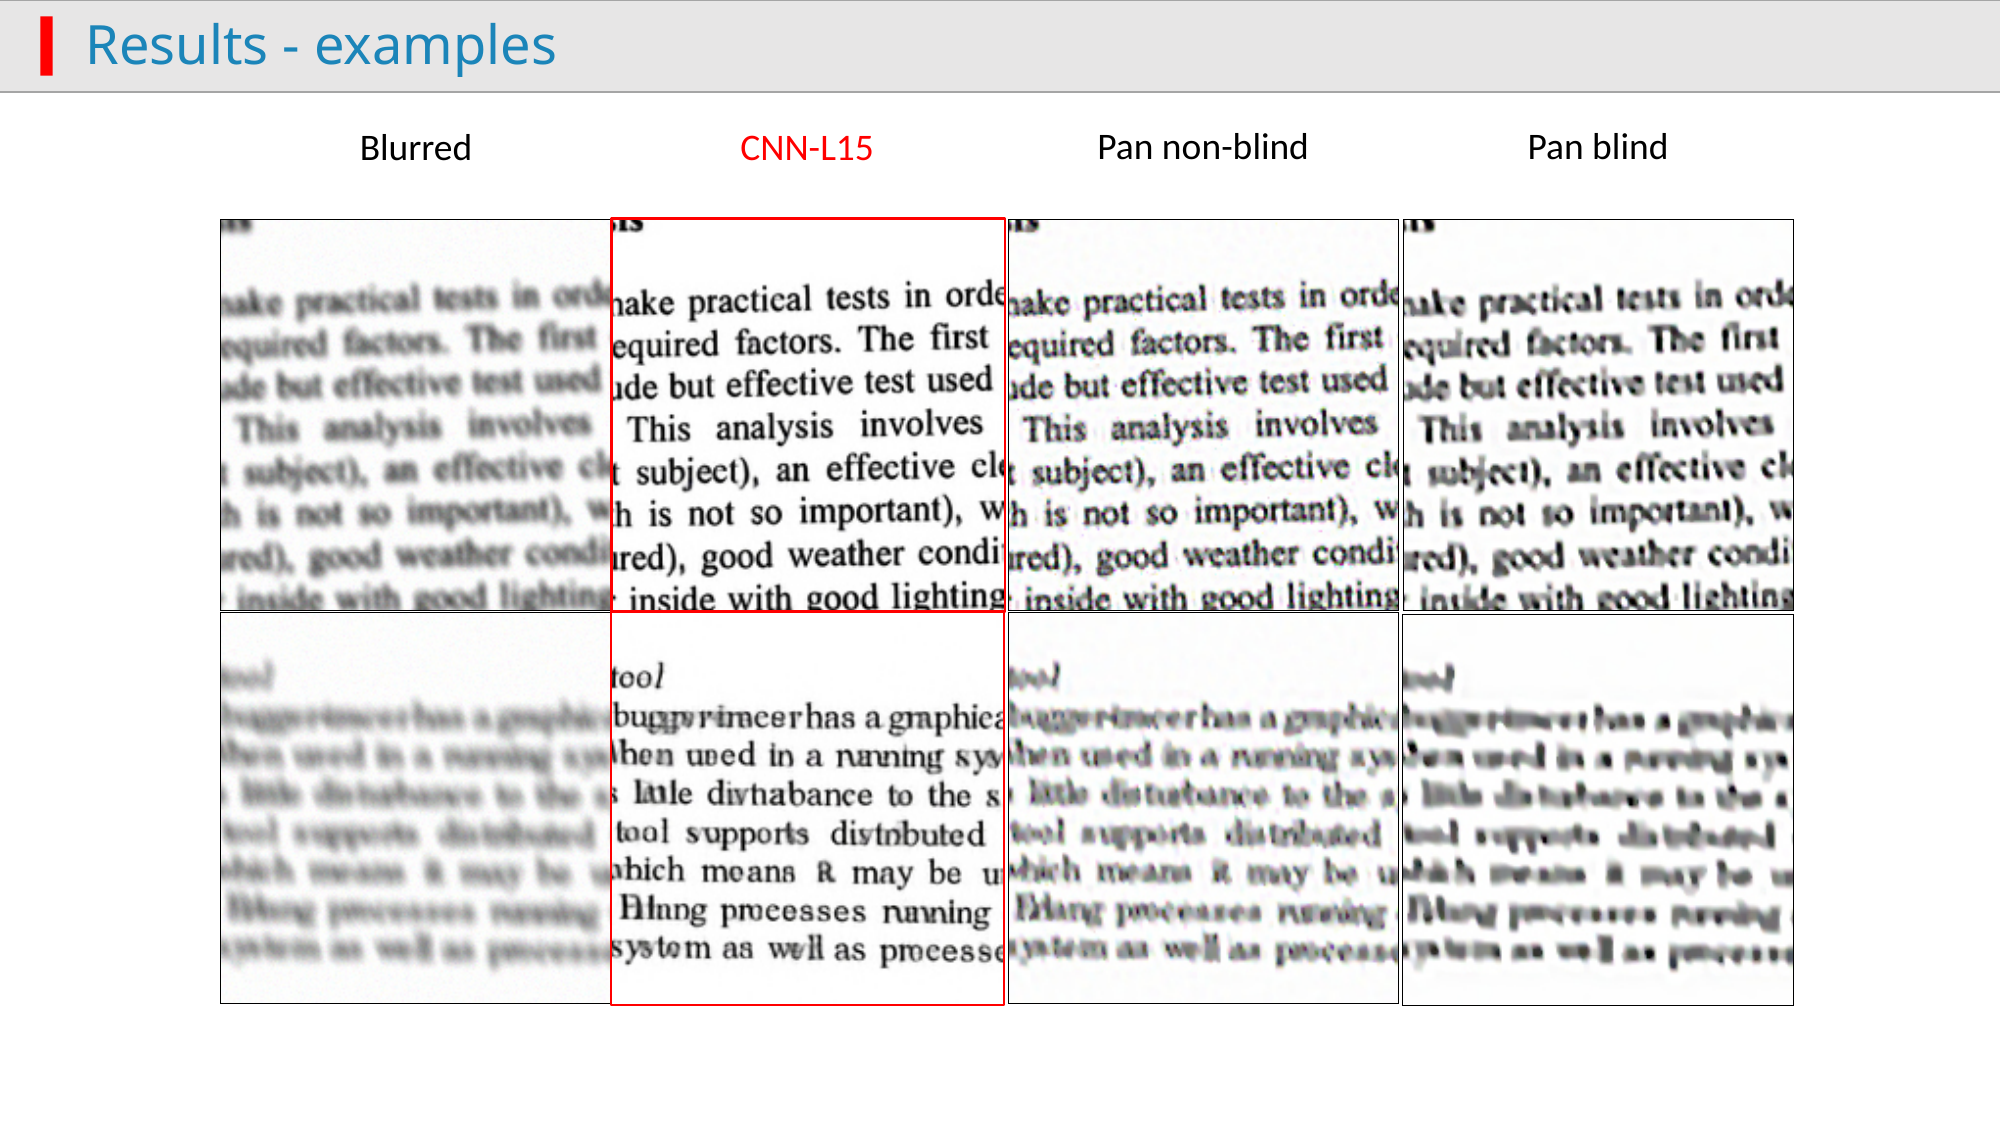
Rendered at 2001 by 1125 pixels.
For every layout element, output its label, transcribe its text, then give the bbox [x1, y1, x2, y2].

picture [220, 612, 1003, 1004]
text_box Results - examples [70, 0, 2000, 102]
text_box Pan non-blind [1082, 115, 1325, 175]
text_box CNN-L15 [725, 115, 890, 176]
picture [1402, 614, 1794, 1006]
picture [1008, 612, 1399, 1004]
text_box Blurred [344, 115, 488, 176]
picture [1403, 219, 1794, 611]
text_box [39, 15, 54, 77]
text_box [0, 0, 70, 93]
picture [1008, 219, 1399, 611]
text_box Pan blind [1512, 114, 1684, 175]
picture [220, 219, 1004, 611]
